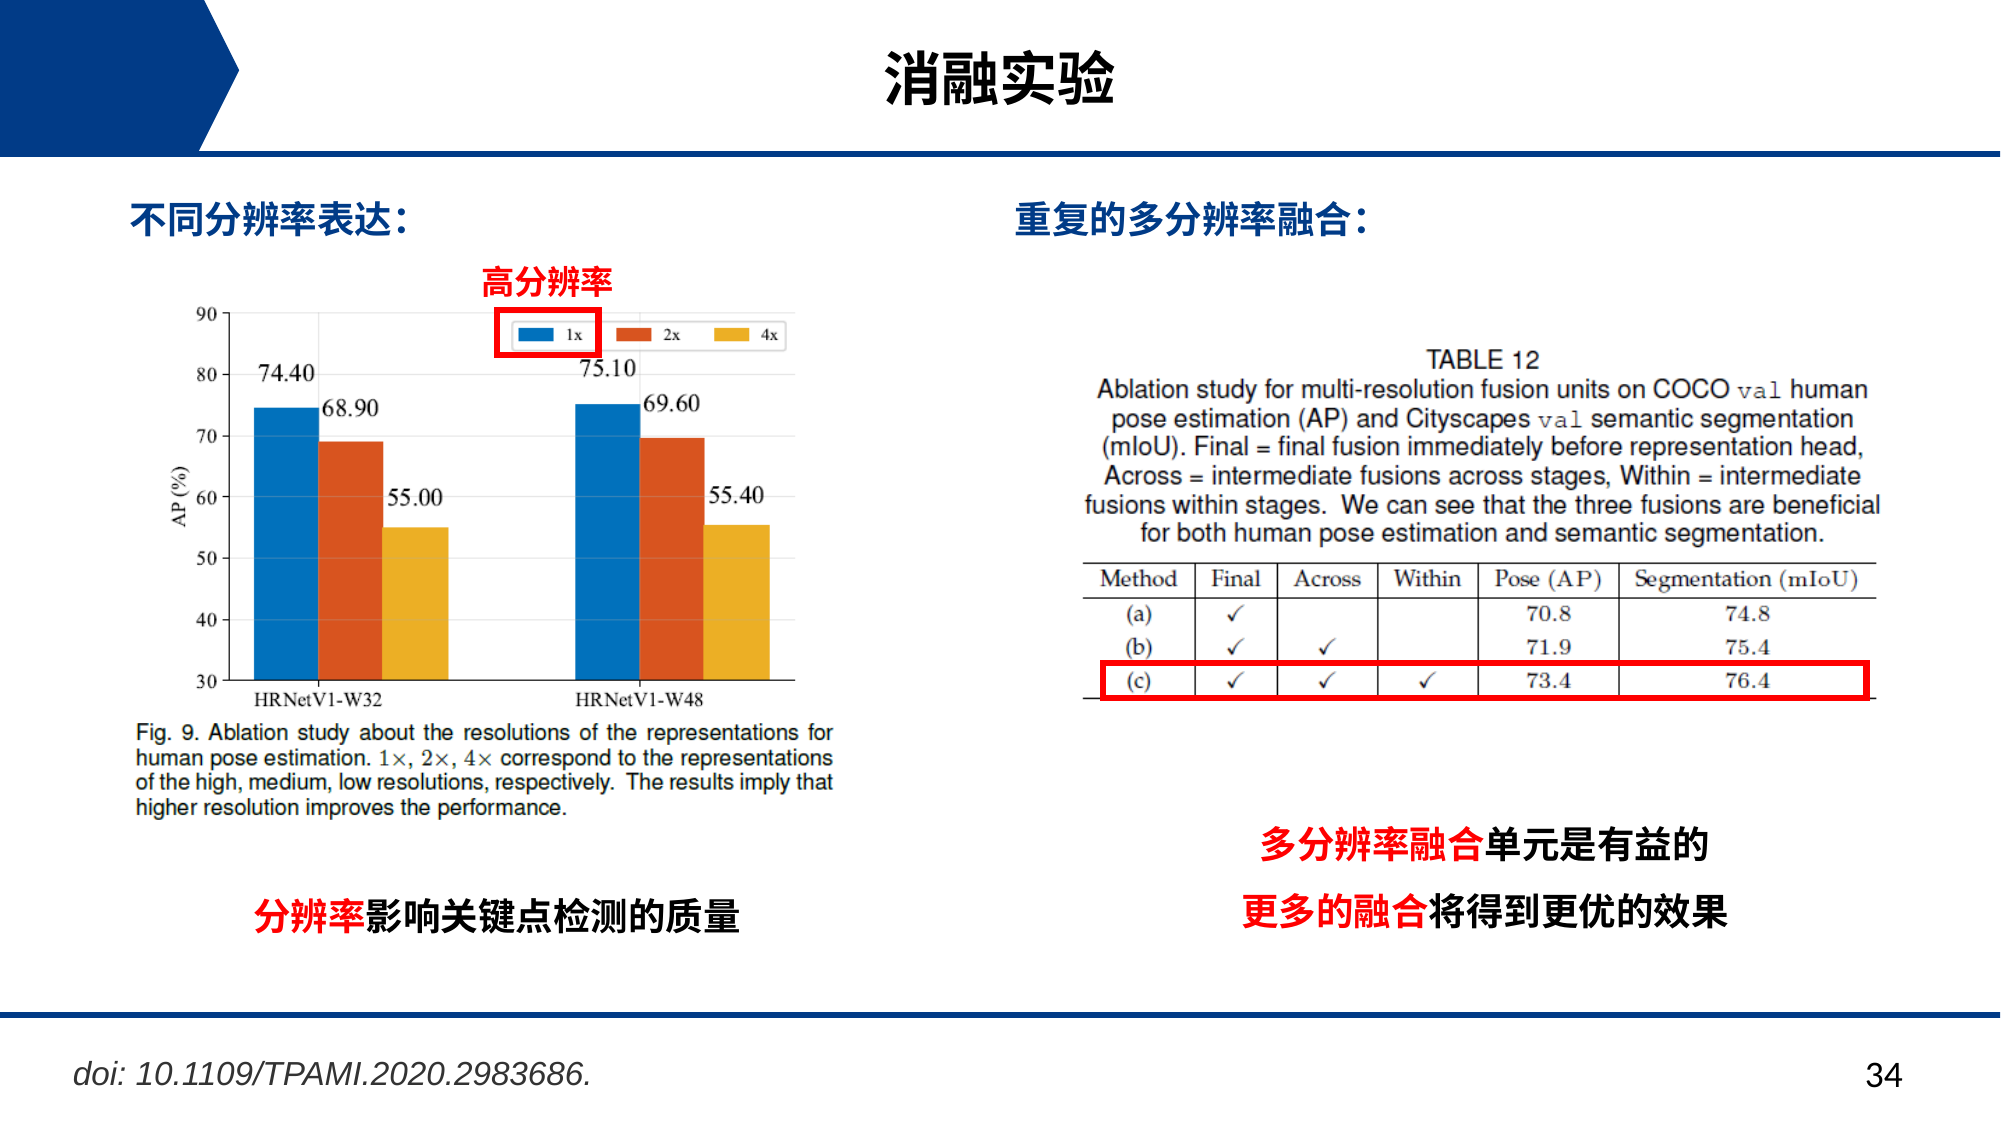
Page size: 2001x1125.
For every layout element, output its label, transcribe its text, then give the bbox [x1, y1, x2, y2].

slide_number 34 [1850, 1042, 2000, 1103]
text_box 消融实验 [868, 35, 1168, 120]
text_box doi: 10.1109/TPAMI.2020.2983686. [58, 1044, 1334, 1100]
text_box 不同分辨率表达： [114, 166, 470, 249]
picture [114, 293, 852, 832]
text_box 重复的多分辨率融合： [999, 166, 1409, 249]
text_box 高分辨率 [443, 234, 652, 293]
text_box 分辨率影响关键点检测的质量 [228, 862, 766, 946]
picture [1065, 337, 1896, 716]
text_box 多分辨率融合单元是有益的 更多的融合将得到更优的效果 [1216, 791, 1754, 941]
